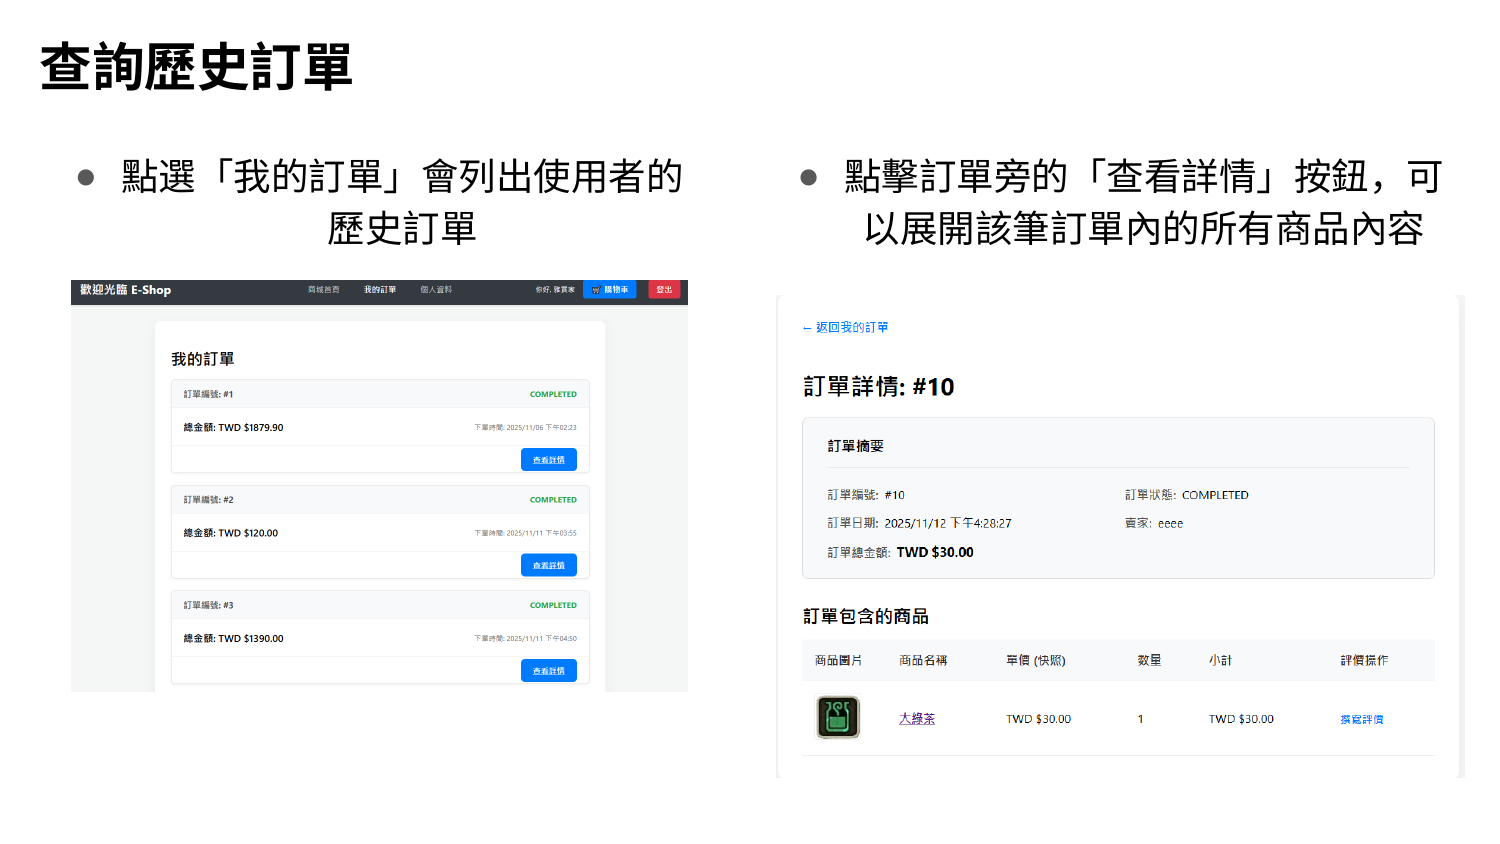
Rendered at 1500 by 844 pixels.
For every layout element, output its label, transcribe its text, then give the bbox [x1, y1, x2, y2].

list 點擊訂單旁的「查看詳情」按鈕，可以展開該筆訂單內的所有商品內容 [776, 131, 1465, 294]
picture [776, 295, 1466, 778]
list 點選「我的訂單」會列出使用者的歷史訂單 [51, 131, 708, 692]
title 查詢歷史訂單 [24, 18, 380, 113]
picture [70, 279, 688, 693]
